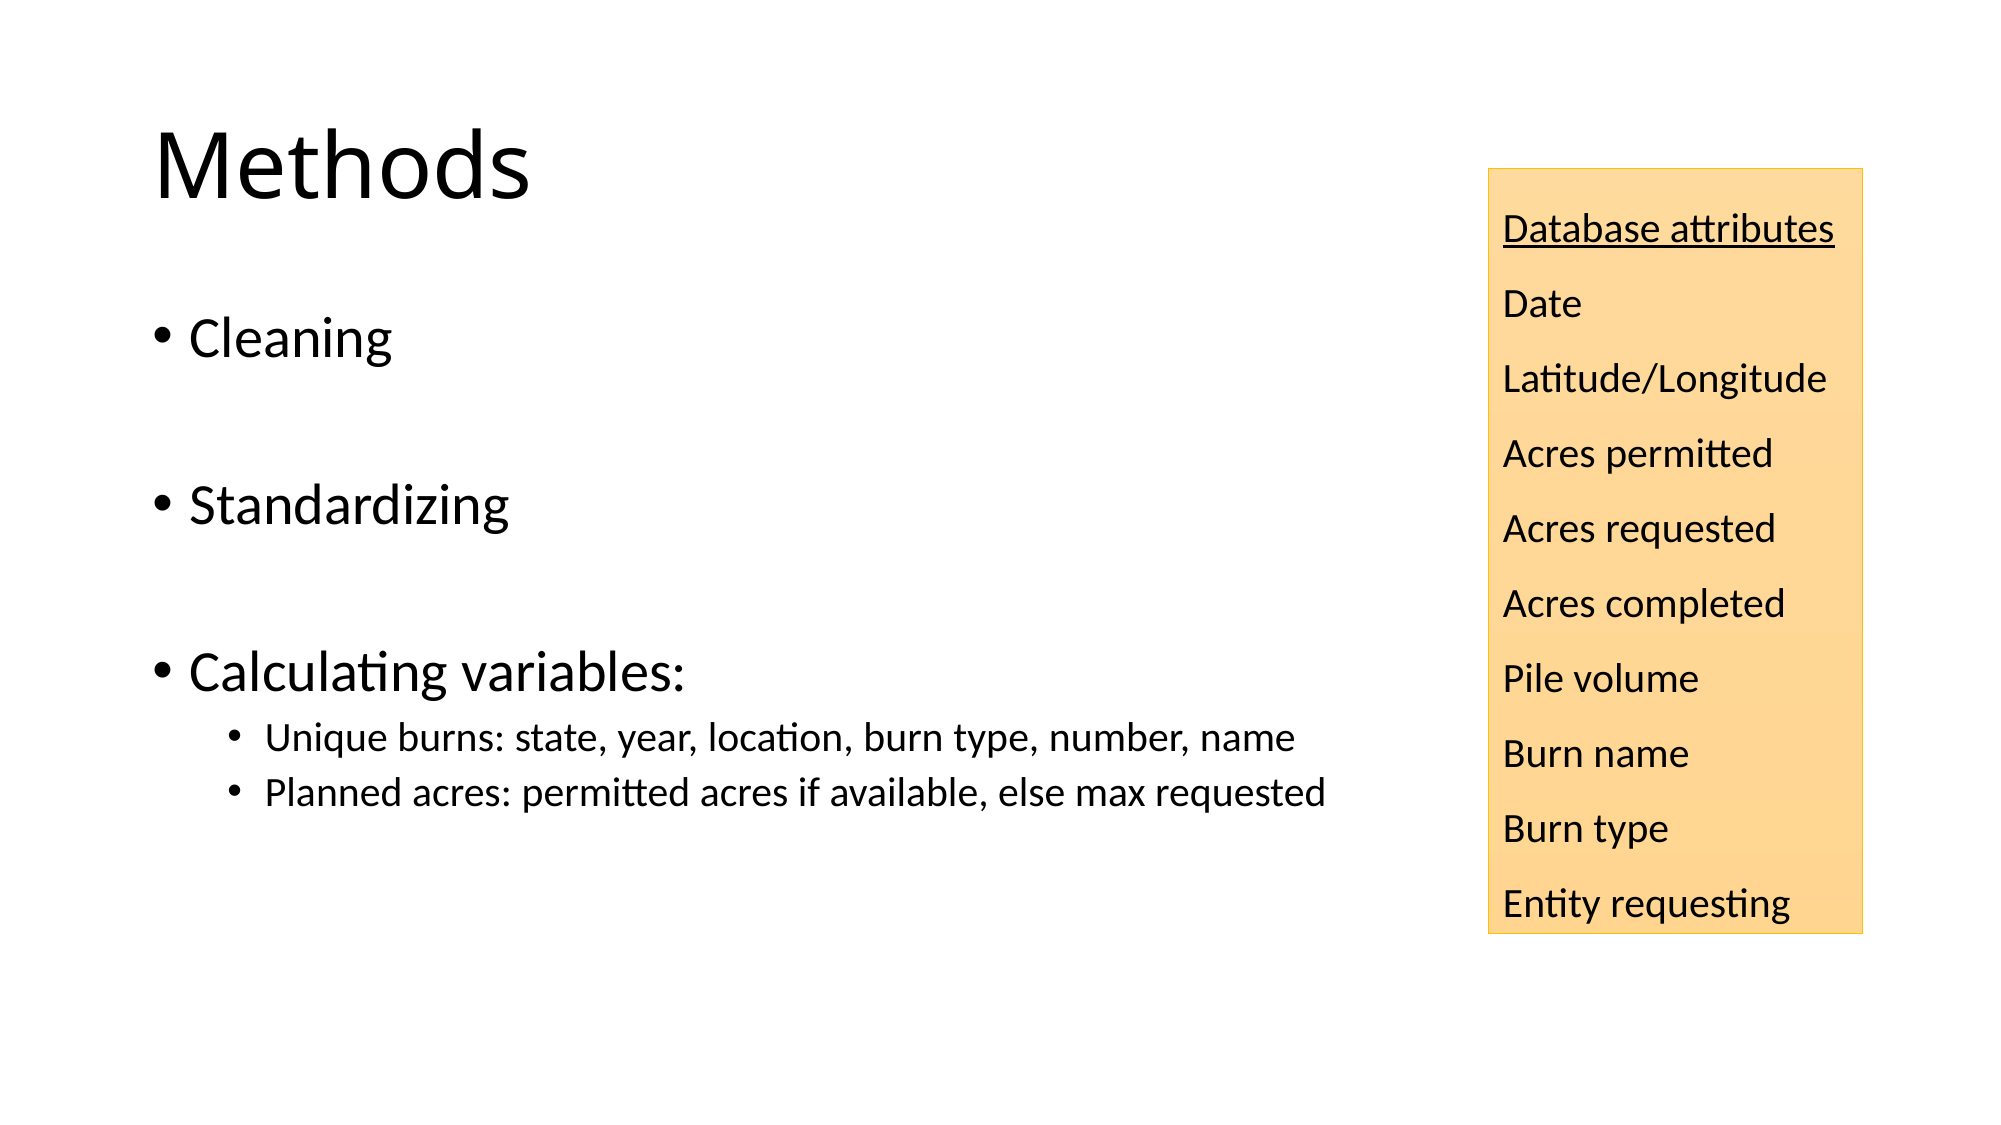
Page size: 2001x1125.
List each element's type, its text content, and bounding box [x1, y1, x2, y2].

title Methods [137, 59, 1863, 278]
text_box Database attributes Date Latitude/Longitude Acres permitted Acres requested Acres completed Pile volume Burn name Burn type Entity requesting [1488, 168, 1863, 934]
list Cleaning Standardizing Calculating variables: Unique burns: state, year, location, burn type, number, name Planned acres: permitted acres if available, else max requested [137, 299, 1382, 1014]
